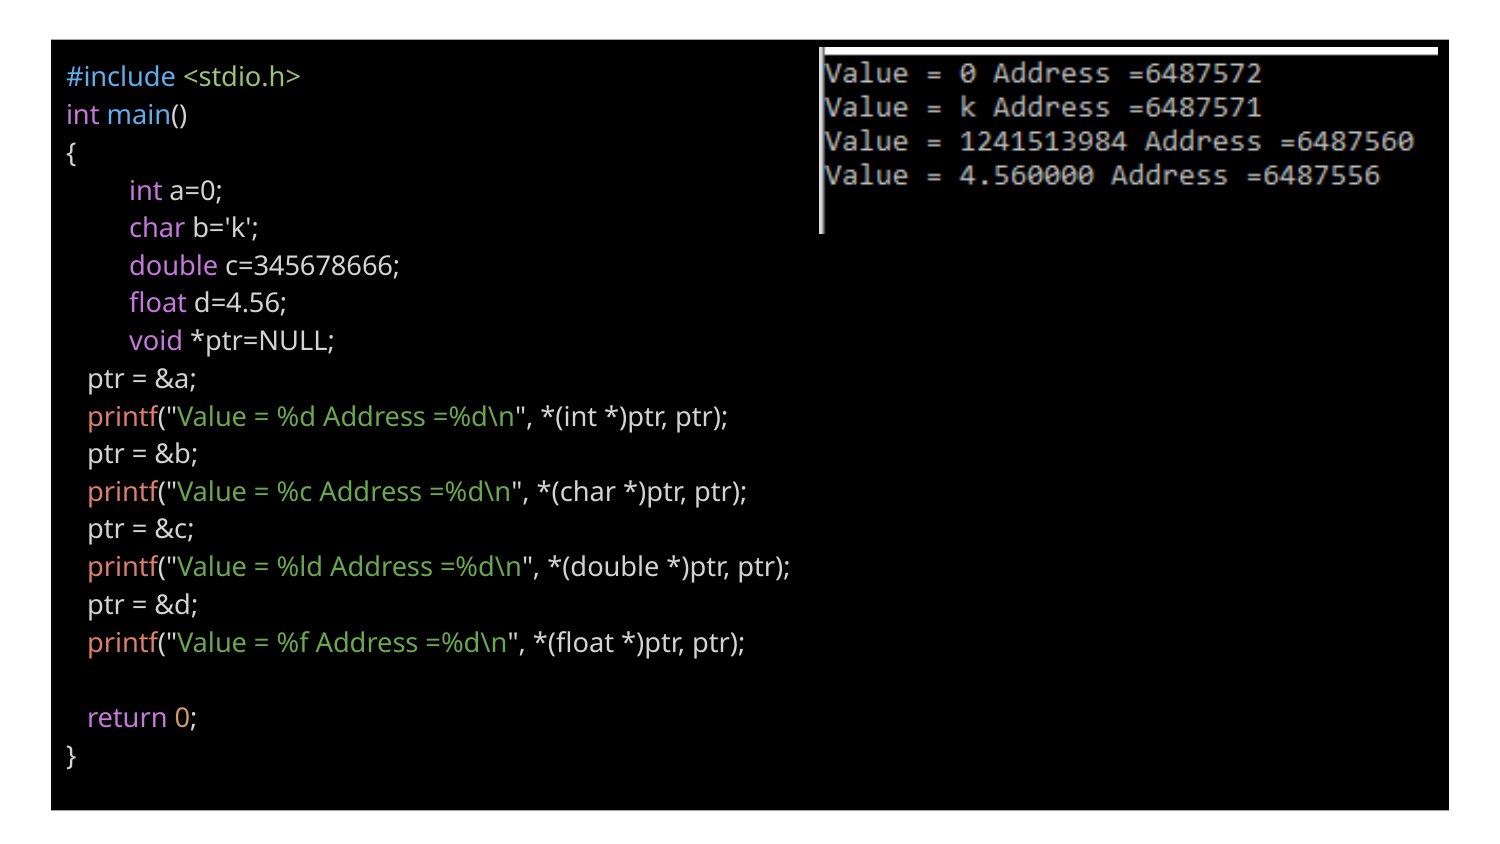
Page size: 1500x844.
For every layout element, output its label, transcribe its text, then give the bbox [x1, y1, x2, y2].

list #include <stdio.h> int main() { int a=0; char b='k'; double c=345678666; float d=4.56; void *ptr=NULL; ptr = &a; printf("Value = %d Address =%d\n", *(int *)ptr, ptr); ptr = &b; printf("Value = %c Address =%d\n", *(char *)ptr, ptr); ptr = &c; printf("Value = %ld Address =%d\n", *(double *)ptr, ptr); ptr = &d; printf("Value = %f Address =%d\n", *(float *)ptr, ptr); return 0; } [51, 39, 1449, 811]
picture [819, 47, 1439, 234]
